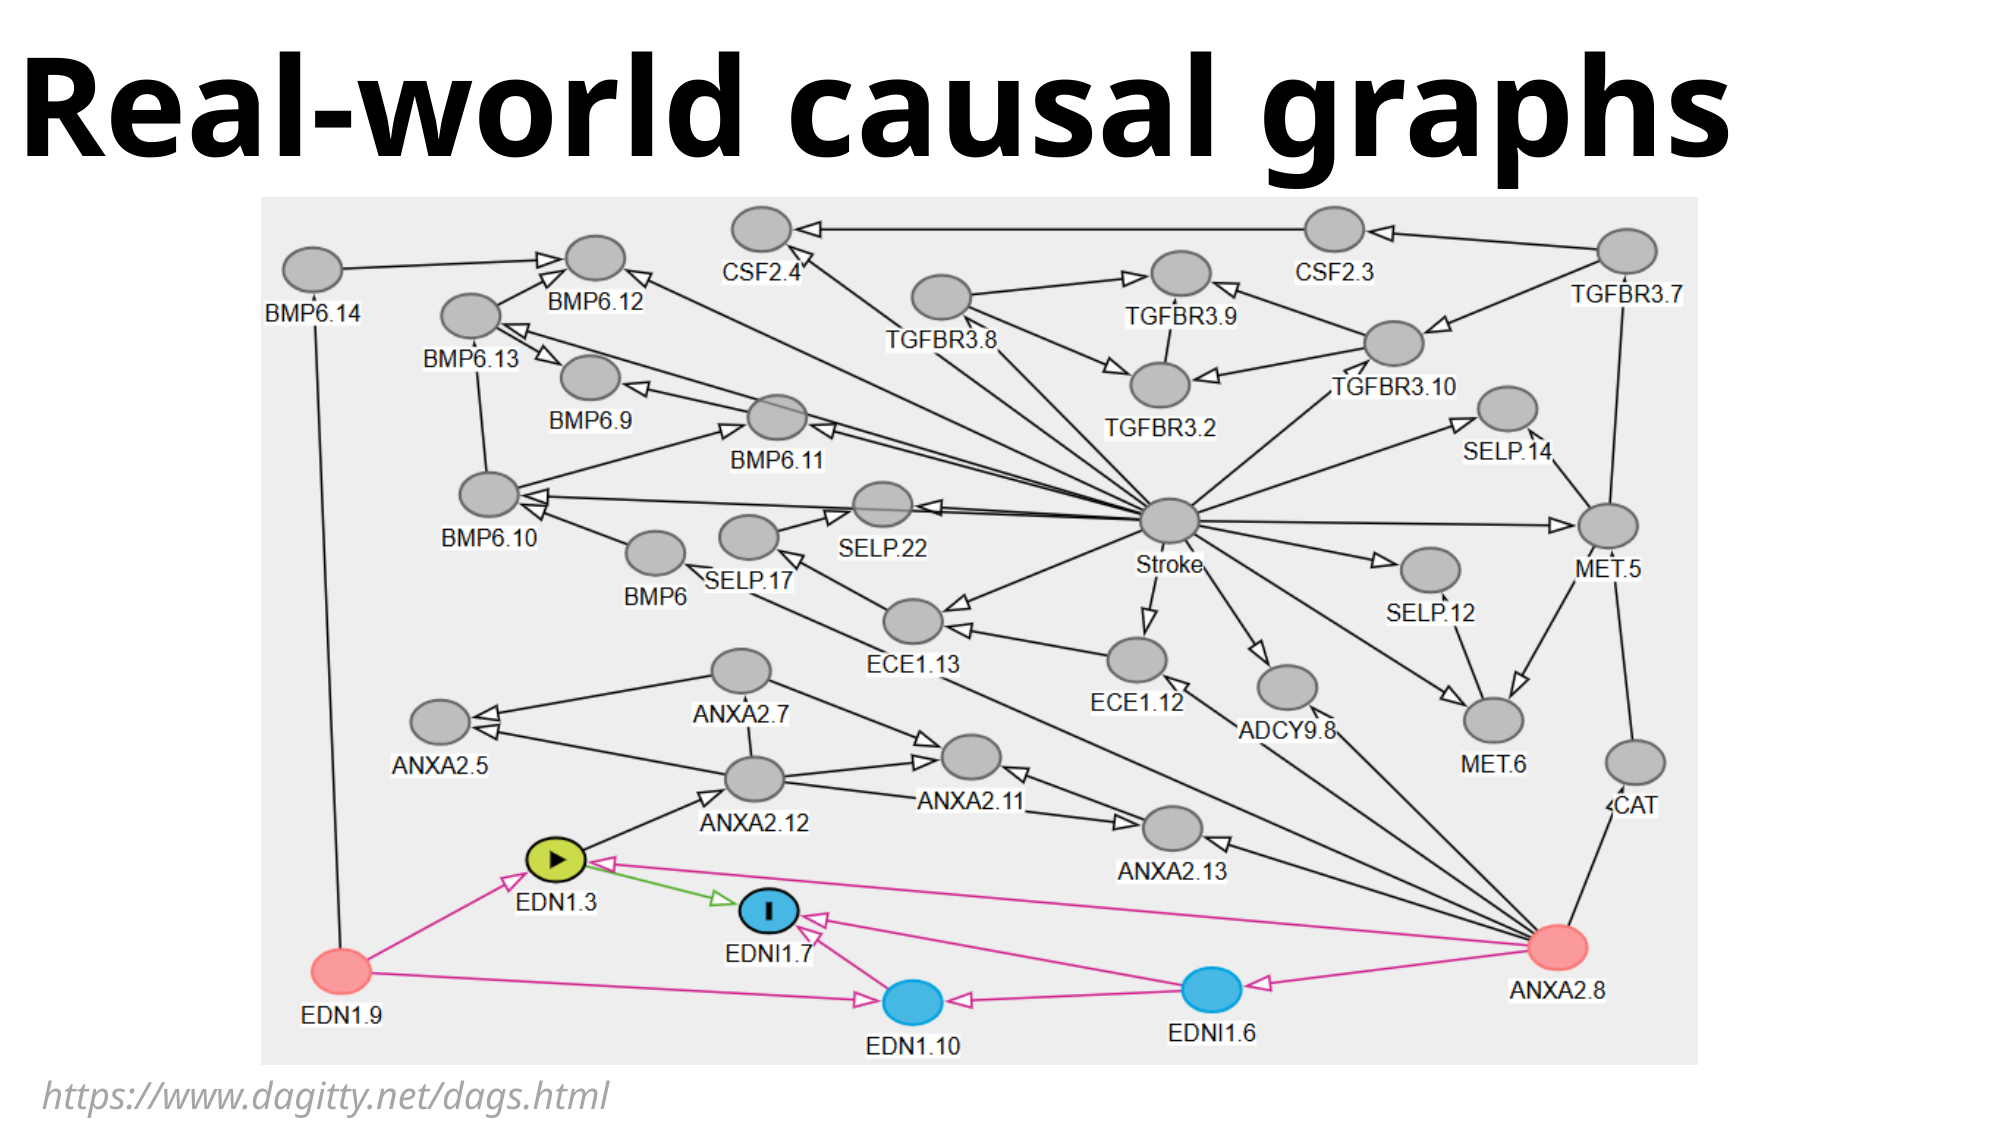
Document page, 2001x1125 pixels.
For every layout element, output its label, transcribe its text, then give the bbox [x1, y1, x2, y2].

title Real-world causal graphs [0, 3, 2000, 221]
text_box https://www.dagitty.net/dags.html [26, 1064, 625, 1125]
picture [261, 197, 1698, 1065]
